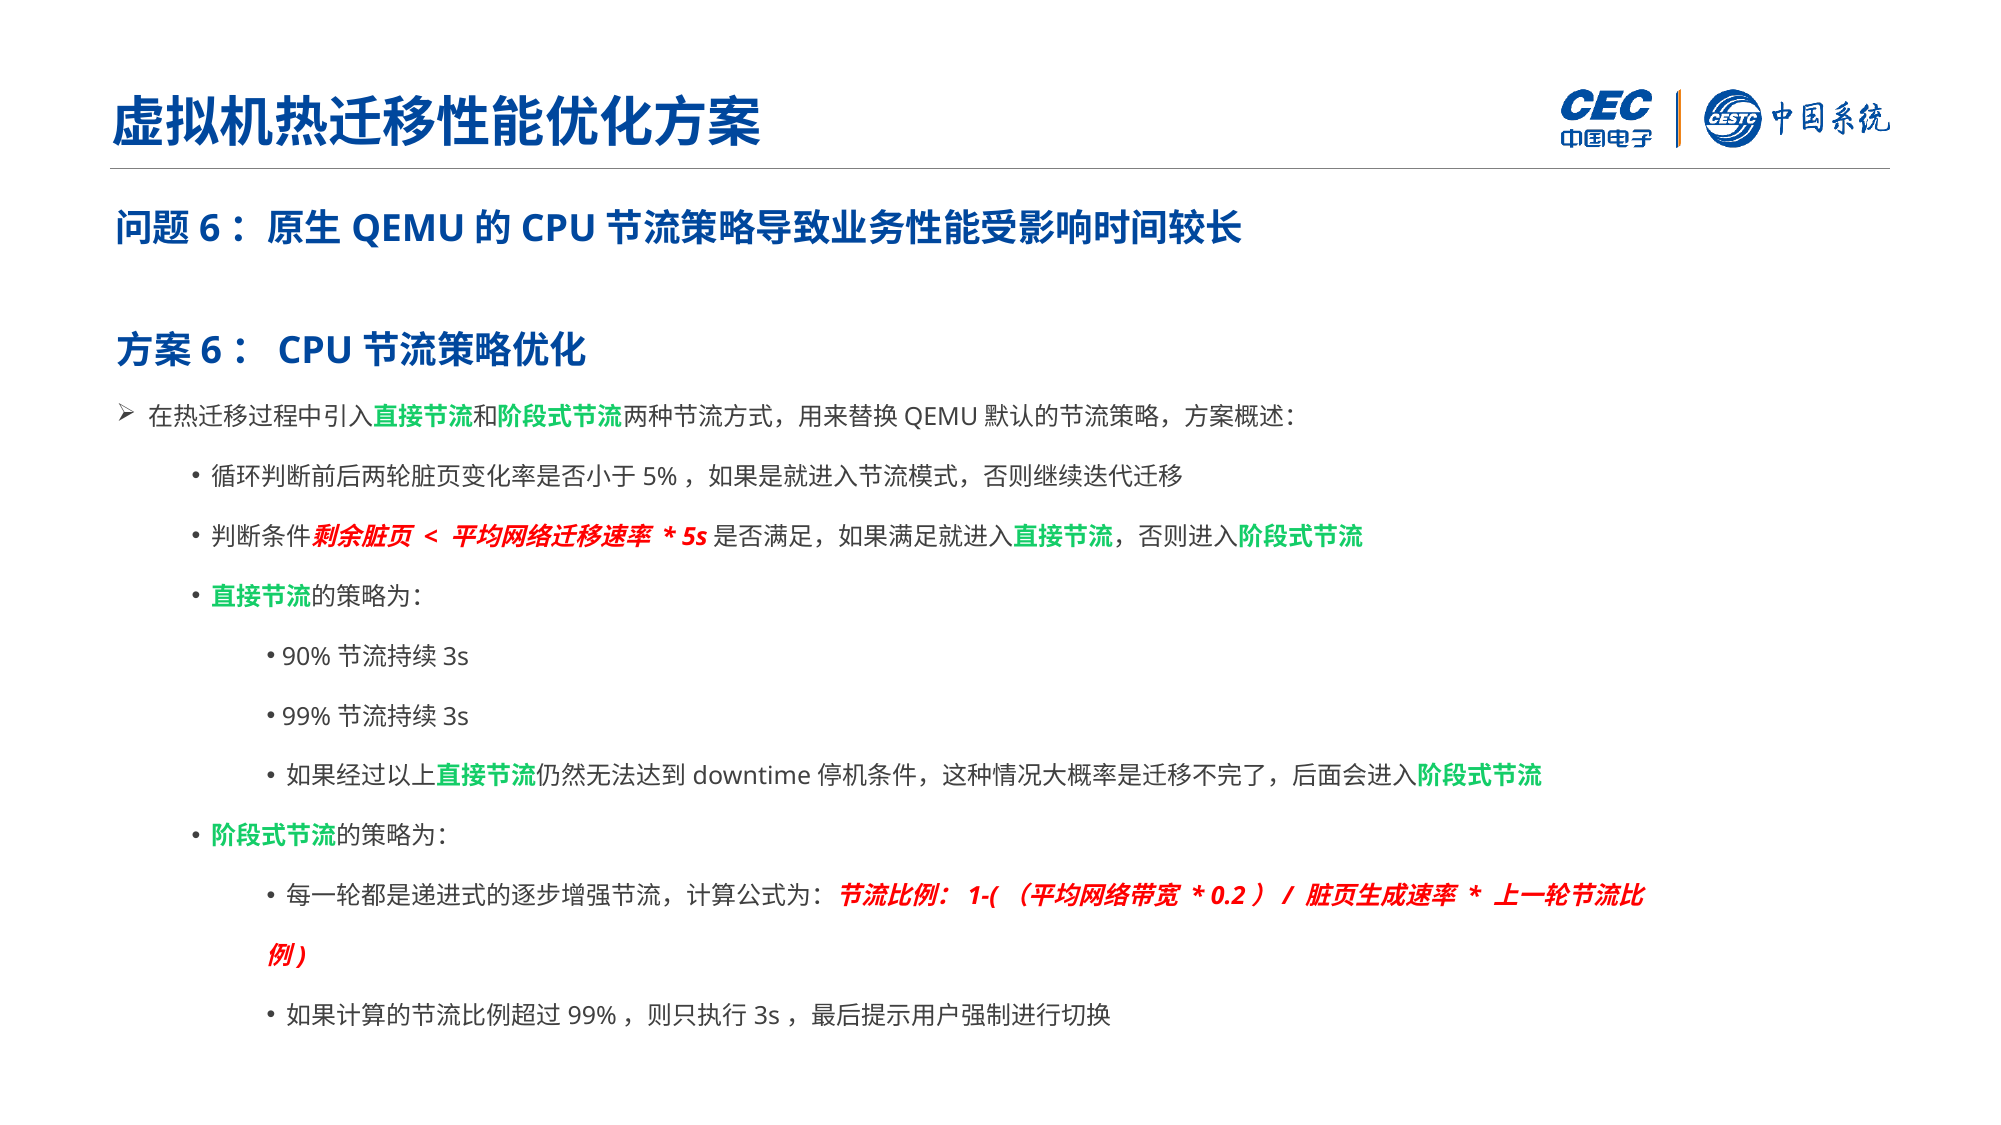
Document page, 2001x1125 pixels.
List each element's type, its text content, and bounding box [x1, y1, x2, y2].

text_box 问题6：原生QEMU的CPU节流策略导致业务性能受影响时间较长 [100, 151, 1265, 256]
picture [1561, 89, 1890, 148]
text_box 方案6：CPU节流策略优化 在热迁移过程中引入直接节流和阶段式节流两种节流方式，用来替换QEMU默认的节流策略，方案概述： 循环判断前后两轮脏页变化率是否小于5%，如果是就进入节流模式，否则继续迭代迁移 判断条件剩余脏页 < 平均网络迁移速率 * 5s是否满足，如果满足就进入直接节流，否则进入阶段式节流 直接节流的策略为： 90%节流持续3s 99%节流持续3s 如果经过以上直接节流仍然无法达到downtime停机条件，这种情况大概率是迁移不完了，后面会进入阶段式节流 阶段式节流的策略为： 每一轮都是递进式的逐步增强节流，计算公式为：节流比例：1-(（平均网络带宽 * 0.2）/ 脏页生成速率 * 上一轮节流比例) 如果计算的节流比例超过99%，则只执行3s，最后提示用户强制进行切换 [101, 273, 1688, 1037]
text_box 虚拟机热迁移性能优化方案 [100, 81, 795, 151]
